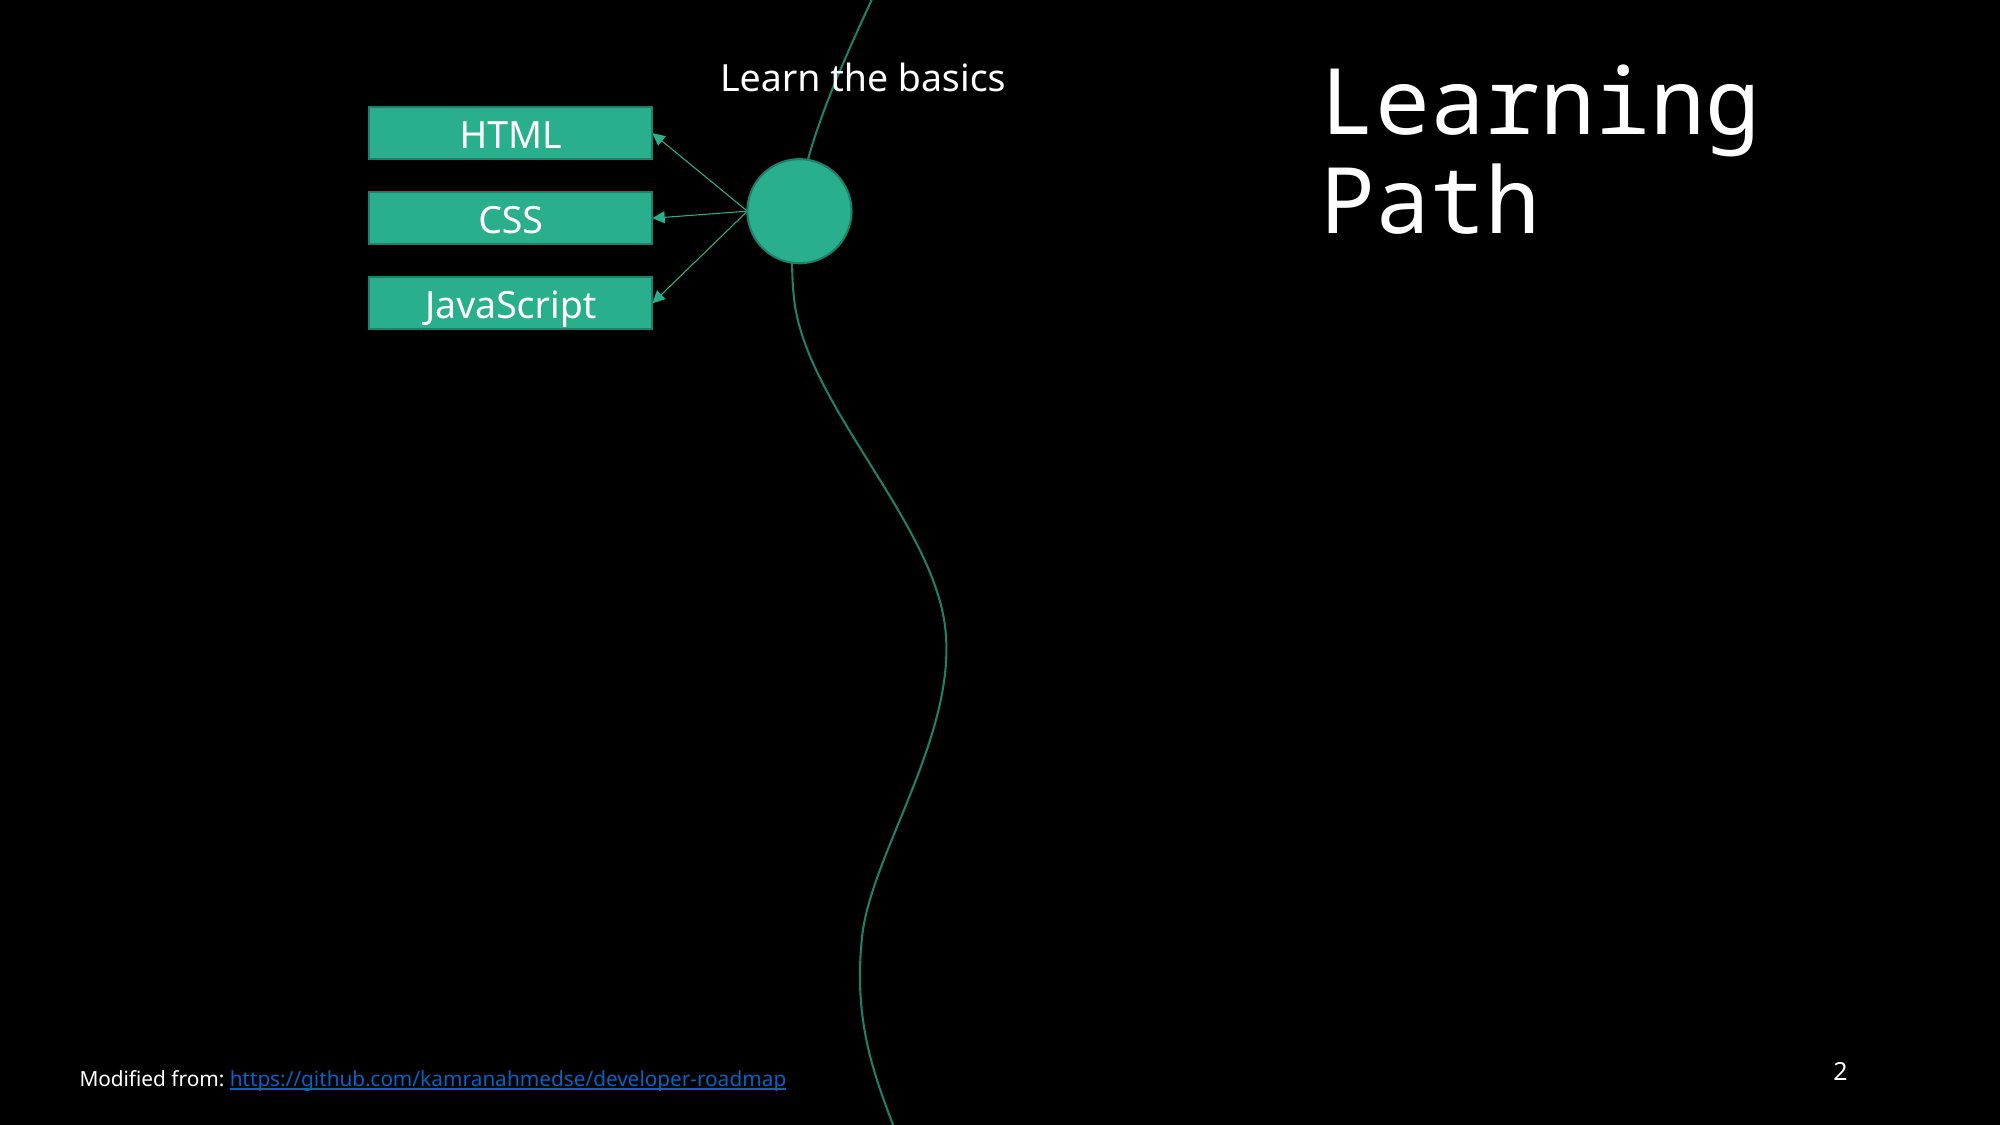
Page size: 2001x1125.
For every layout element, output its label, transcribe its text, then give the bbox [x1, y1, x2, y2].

text_box HTML [368, 106, 653, 160]
title Learning Path [1305, 45, 1935, 264]
slide_number 2 [1412, 1042, 1863, 1103]
text_box Learn the basics [705, 46, 1021, 107]
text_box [652, 211, 748, 304]
text_box [791, 107, 948, 1125]
text_box CSS [368, 191, 652, 245]
text_box Modified from: https://github.com/kamranahmedse/developer-roadmap [64, 1058, 802, 1102]
text_box JavaScript [368, 276, 653, 330]
text_box [748, 158, 853, 265]
text_box [849, 0, 873, 46]
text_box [652, 133, 748, 211]
